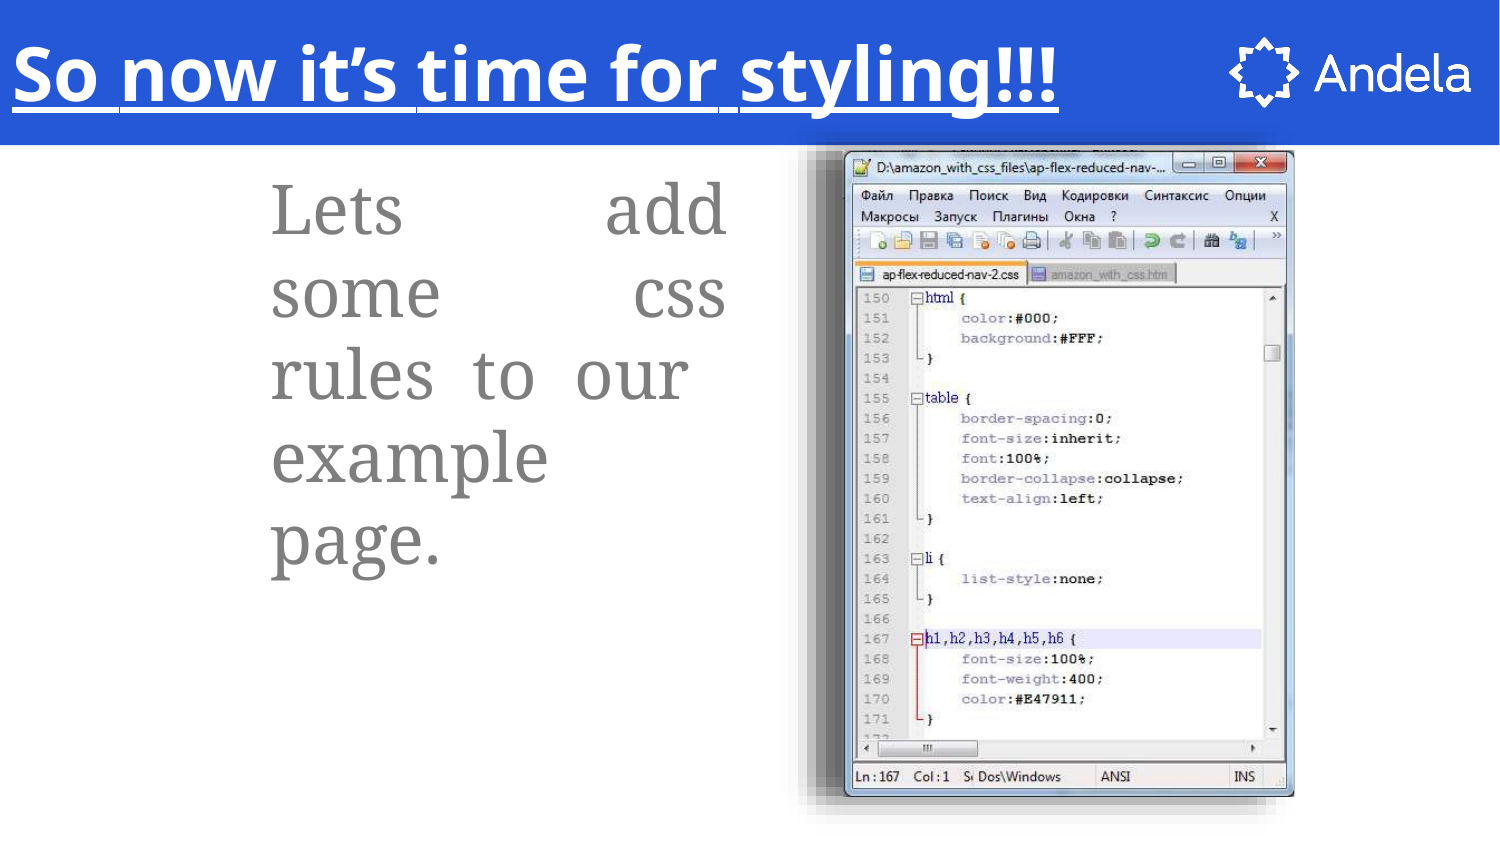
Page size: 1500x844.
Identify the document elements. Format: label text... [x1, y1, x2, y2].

text_box Lets add some css rules to our example page. [268, 164, 729, 579]
picture [1253, 37, 1471, 108]
text_box [842, 150, 1295, 798]
text_box [770, 114, 1295, 834]
text_box So now it’s time for styling!!! [10, 25, 1253, 117]
